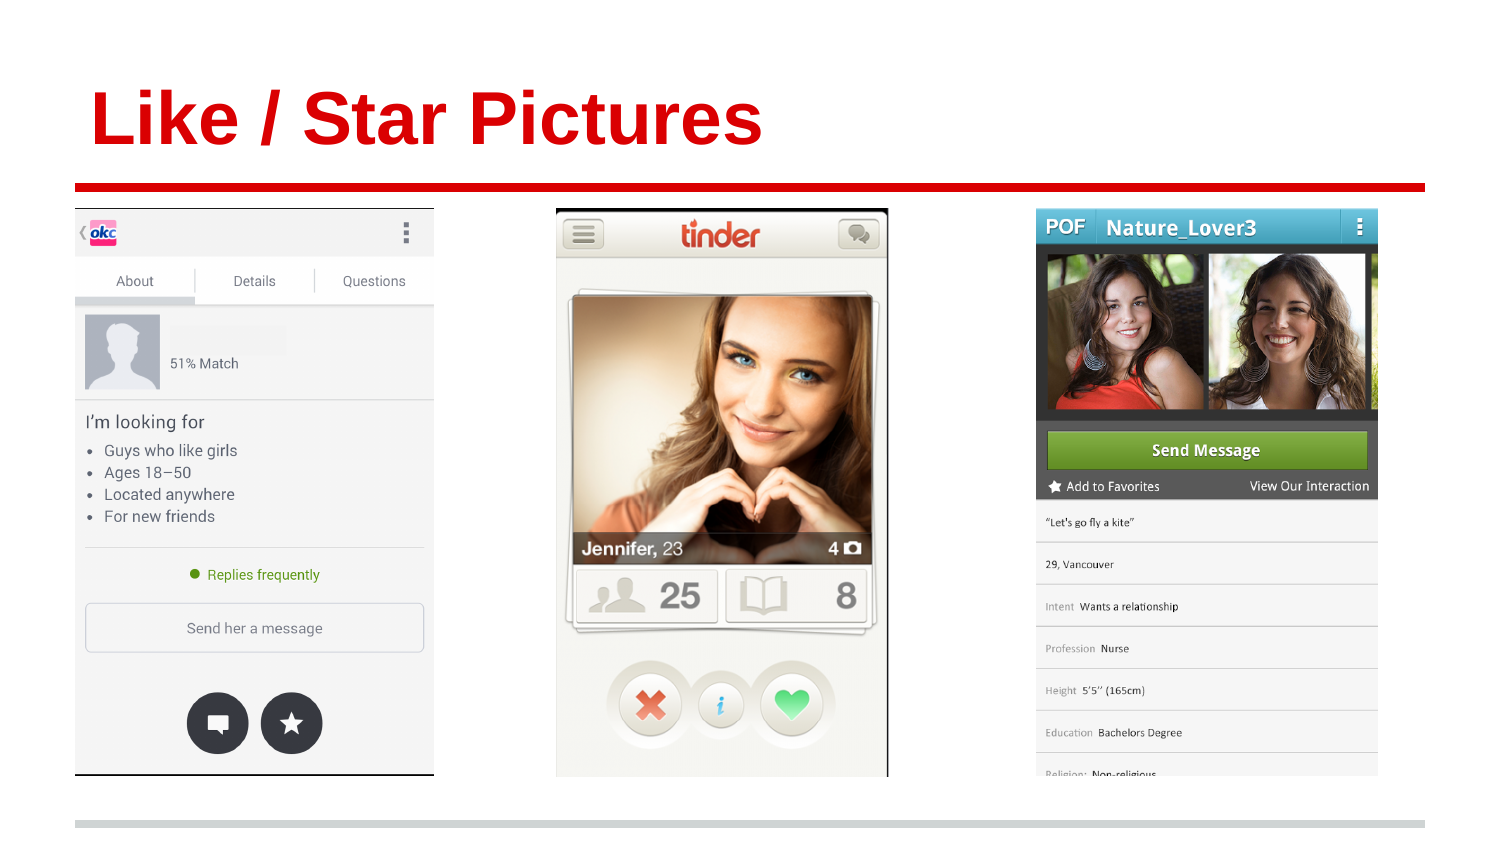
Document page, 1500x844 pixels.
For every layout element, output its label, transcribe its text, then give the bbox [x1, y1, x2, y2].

picture [1036, 208, 1378, 777]
picture [555, 208, 889, 777]
title Like / Star Pictures [75, 3, 1425, 175]
picture [74, 208, 434, 777]
